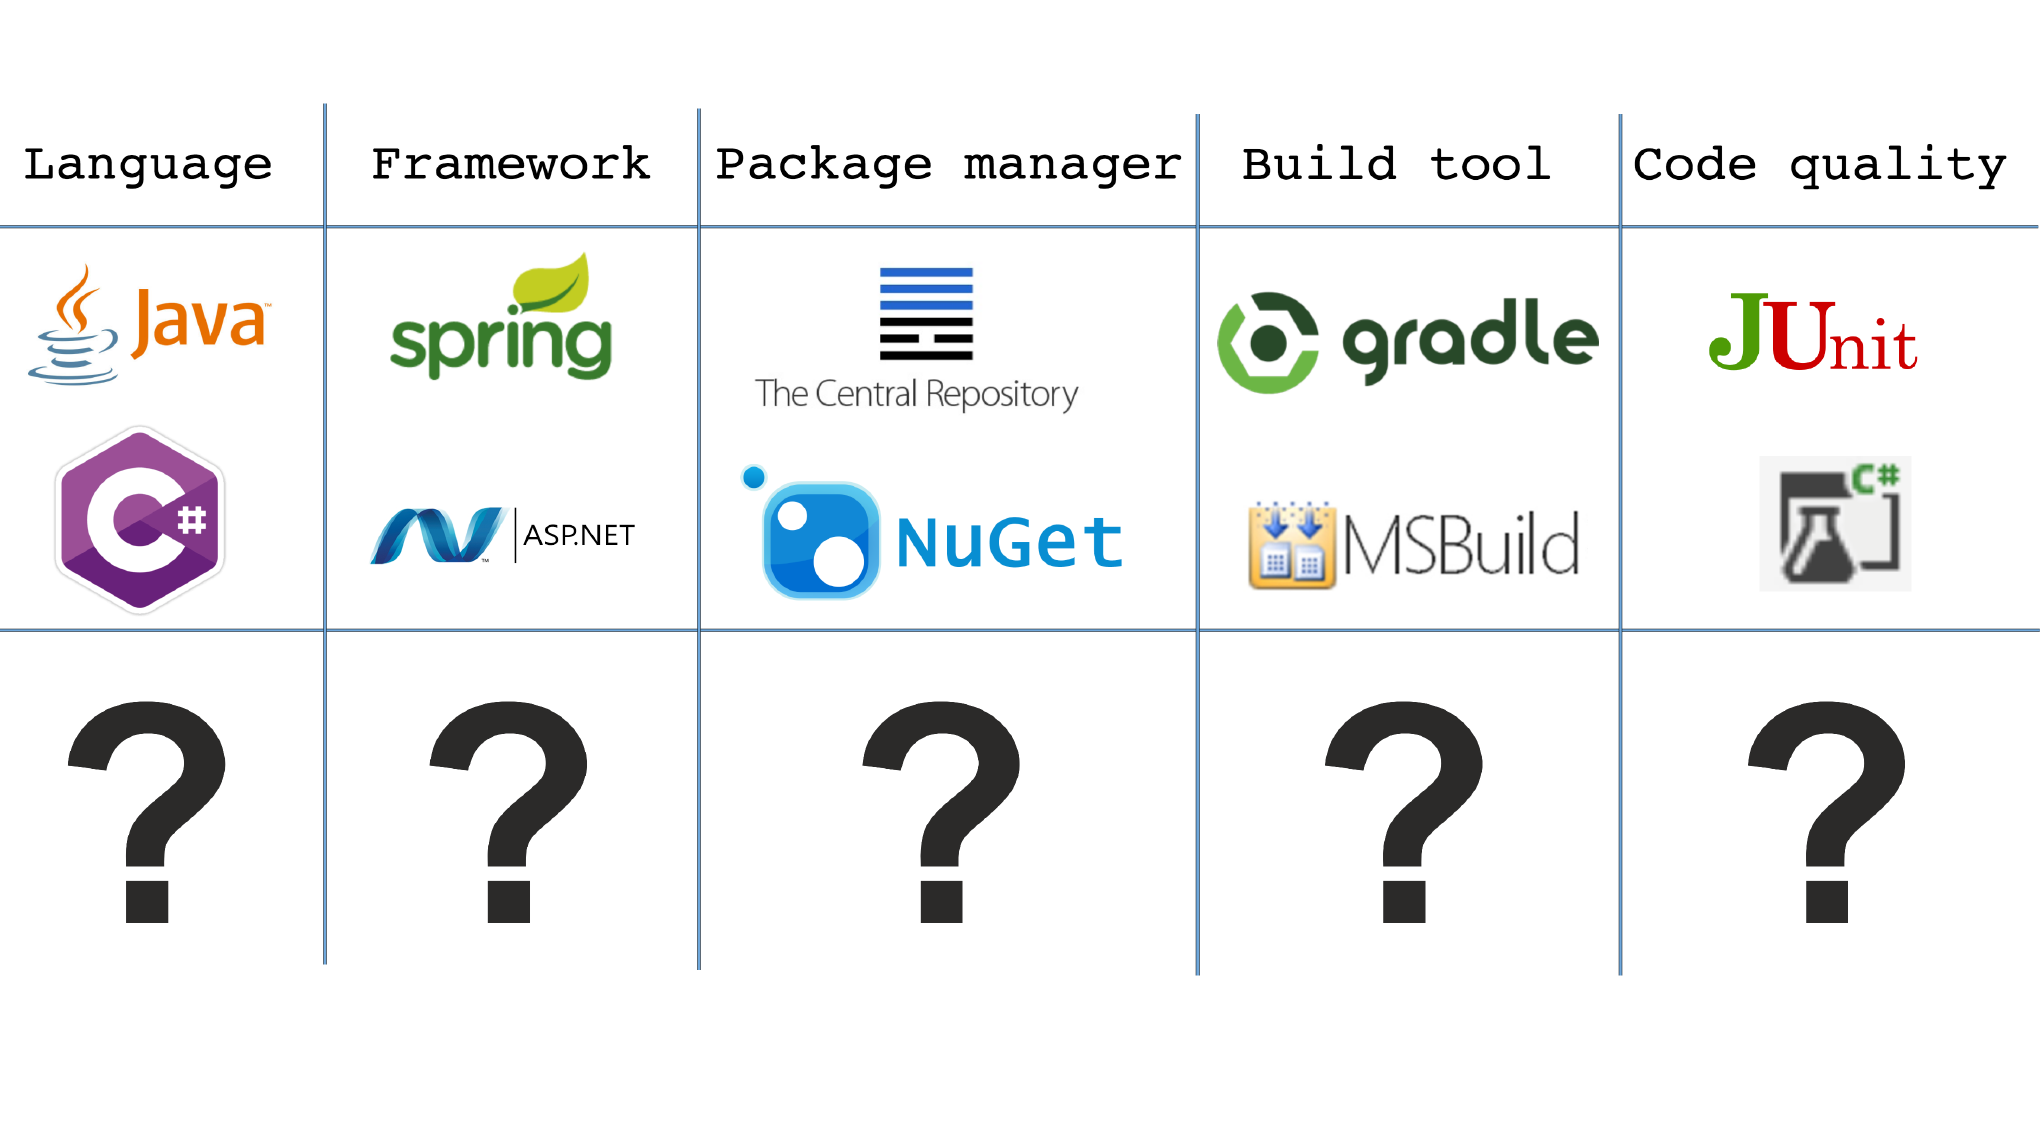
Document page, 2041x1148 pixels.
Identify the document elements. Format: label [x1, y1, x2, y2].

picture [0, 77, 2041, 1000]
